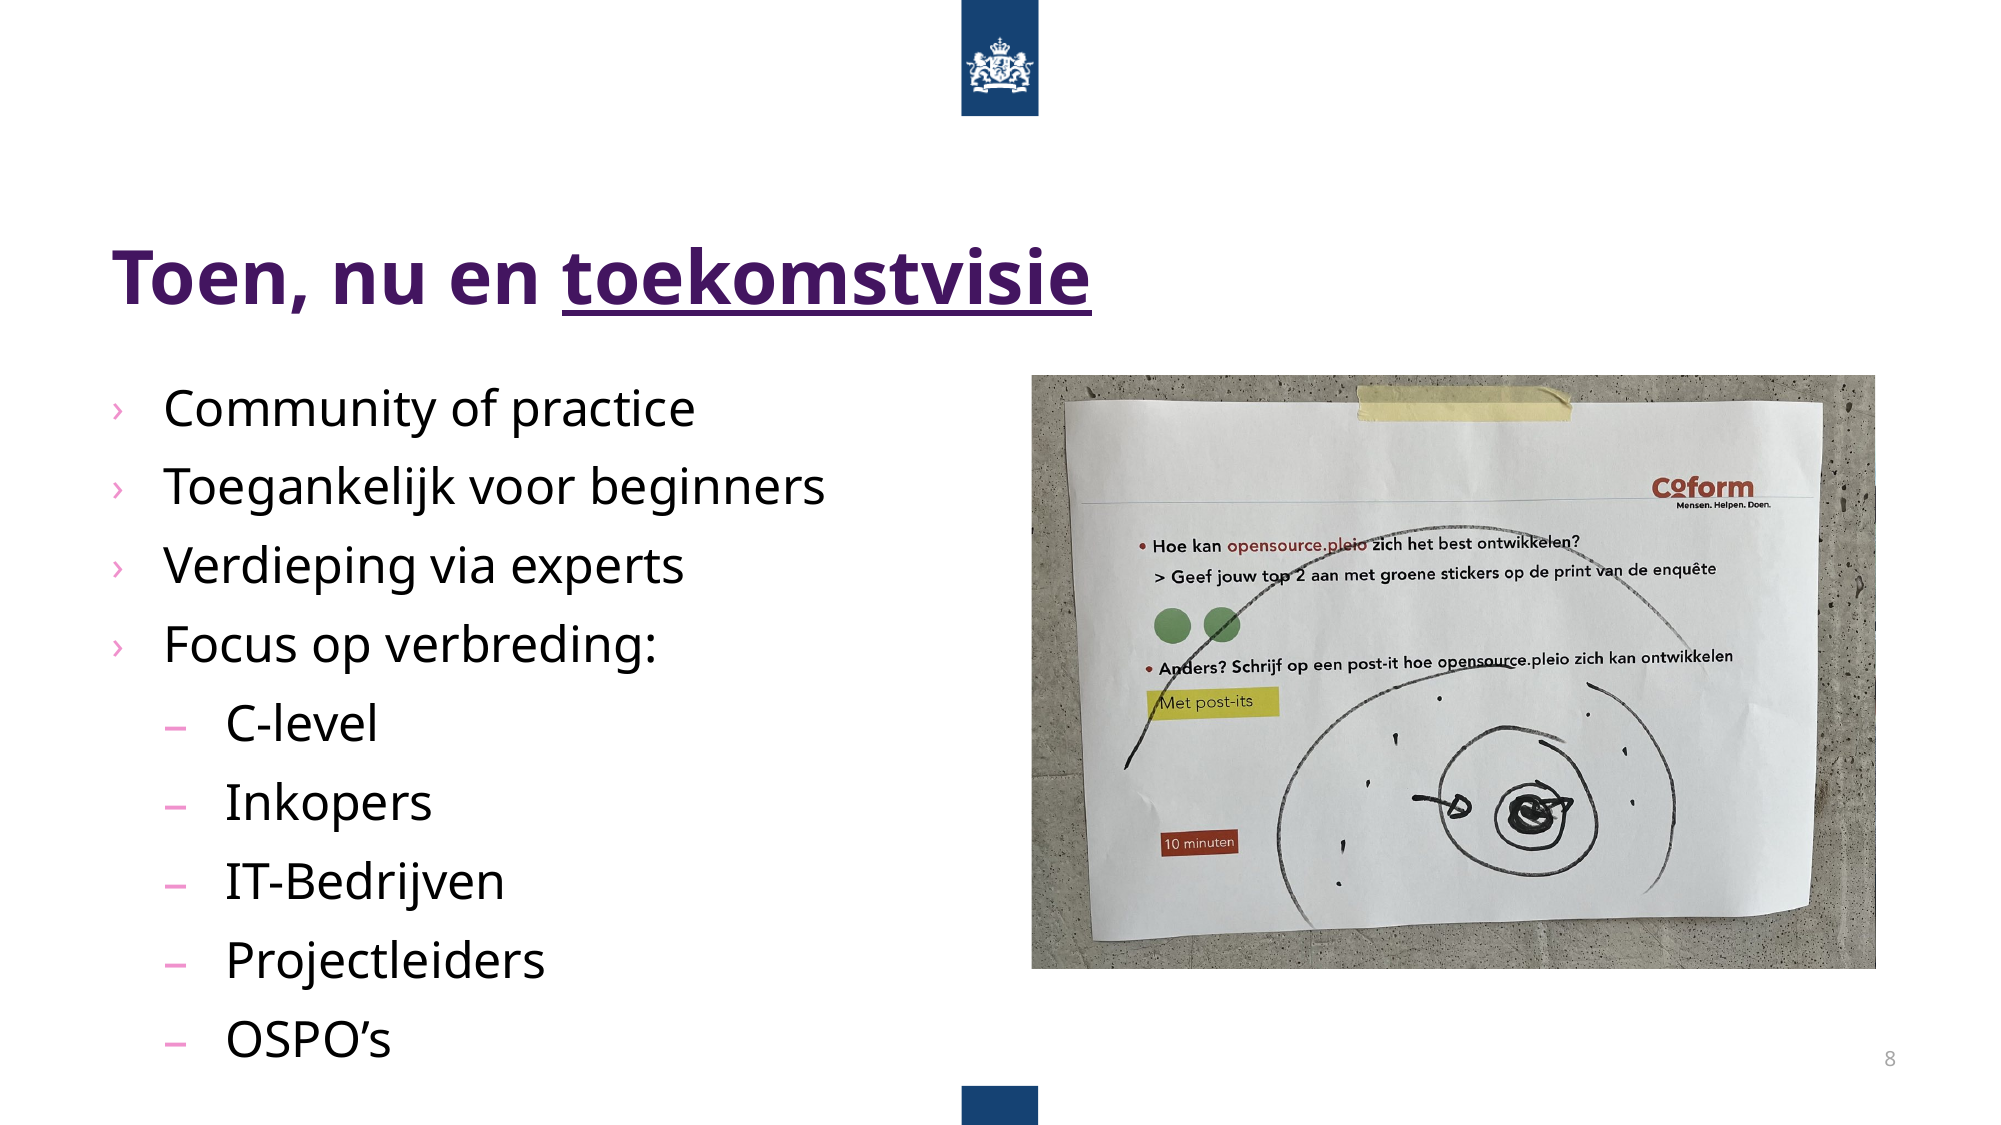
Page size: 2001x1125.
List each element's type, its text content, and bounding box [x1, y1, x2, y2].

list Community of practice Toegankelijk voor beginners Verdieping via experts Focus op verbreding: C-level Inkopers IT-Bedrijven Projectleiders OSPO’s [103, 375, 1897, 1114]
picture [0, 0, 2001, 175]
title Toen, nu en toekomstvisie [103, 172, 1897, 329]
slide_number 8 [1874, 1047, 1897, 1074]
picture [1031, 375, 1876, 970]
